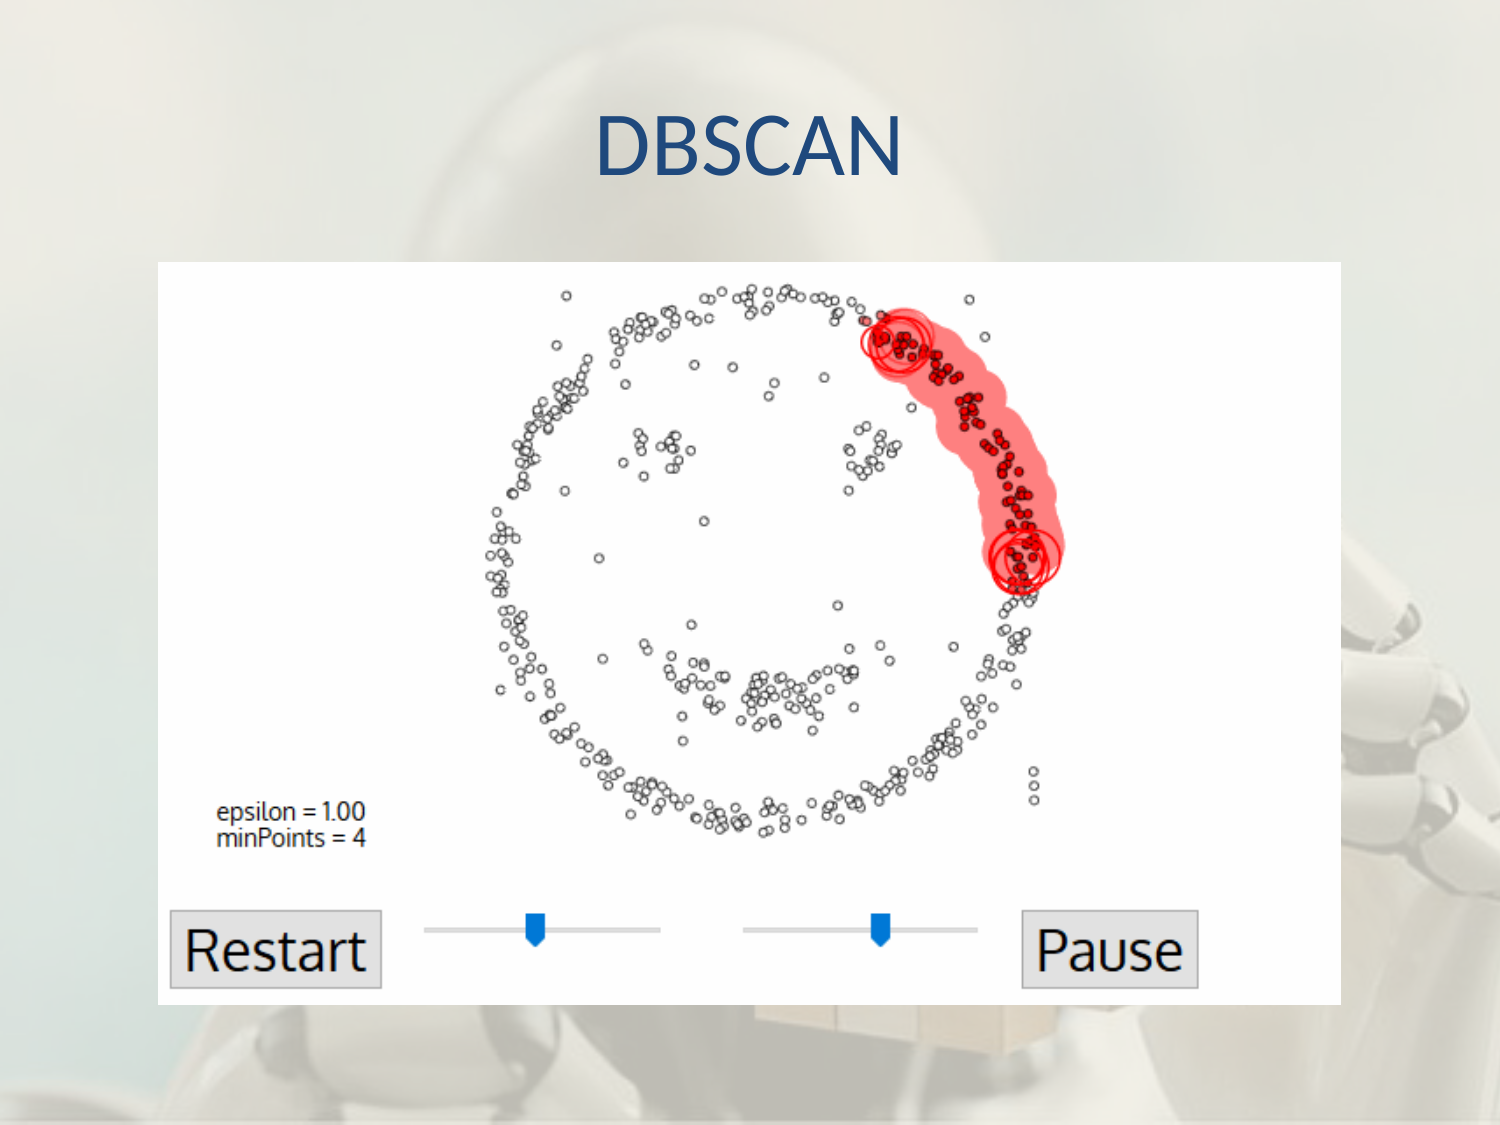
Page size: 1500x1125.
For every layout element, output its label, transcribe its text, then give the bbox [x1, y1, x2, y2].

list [74, 262, 1426, 1006]
title DBSCAN [75, 45, 1425, 233]
